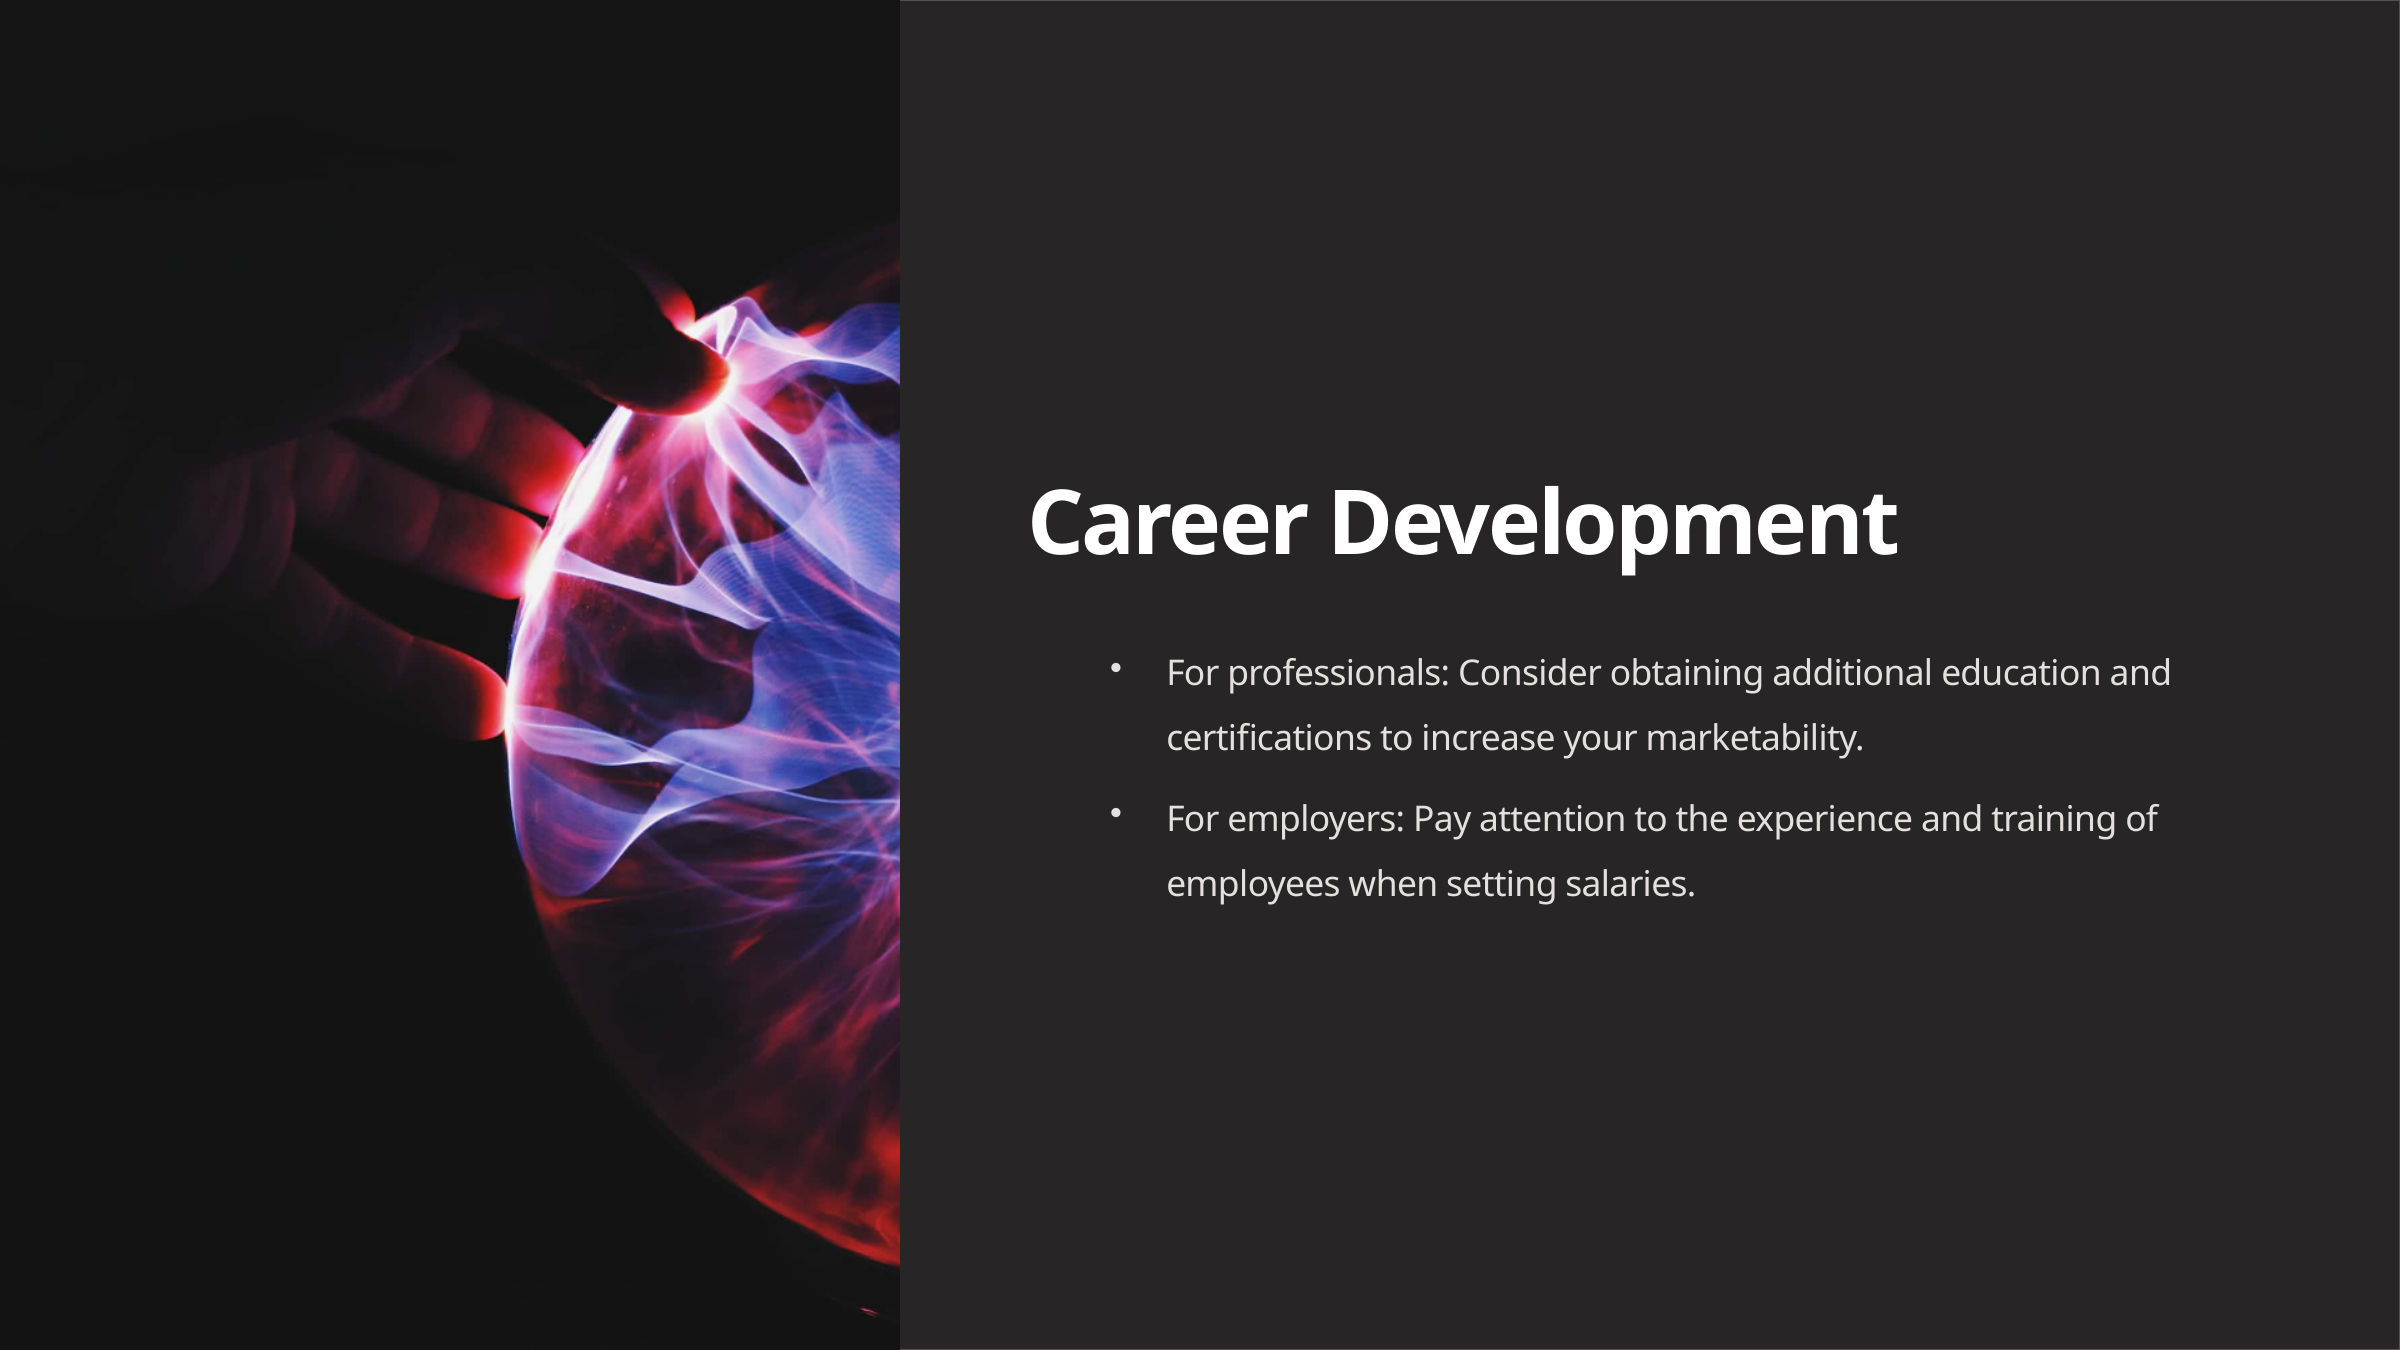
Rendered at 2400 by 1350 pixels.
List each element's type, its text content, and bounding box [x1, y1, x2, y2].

text_box Career Development [1019, 452, 1908, 580]
text_box For professionals: Consider obtaining additional education and certifications to increase your marketability. [1102, 620, 2256, 765]
text_box For employers: Pay attention to the experience and training of employees when setting salaries. [1102, 766, 2256, 911]
text_box [901, 0, 2400, 1350]
picture [0, 0, 901, 1350]
